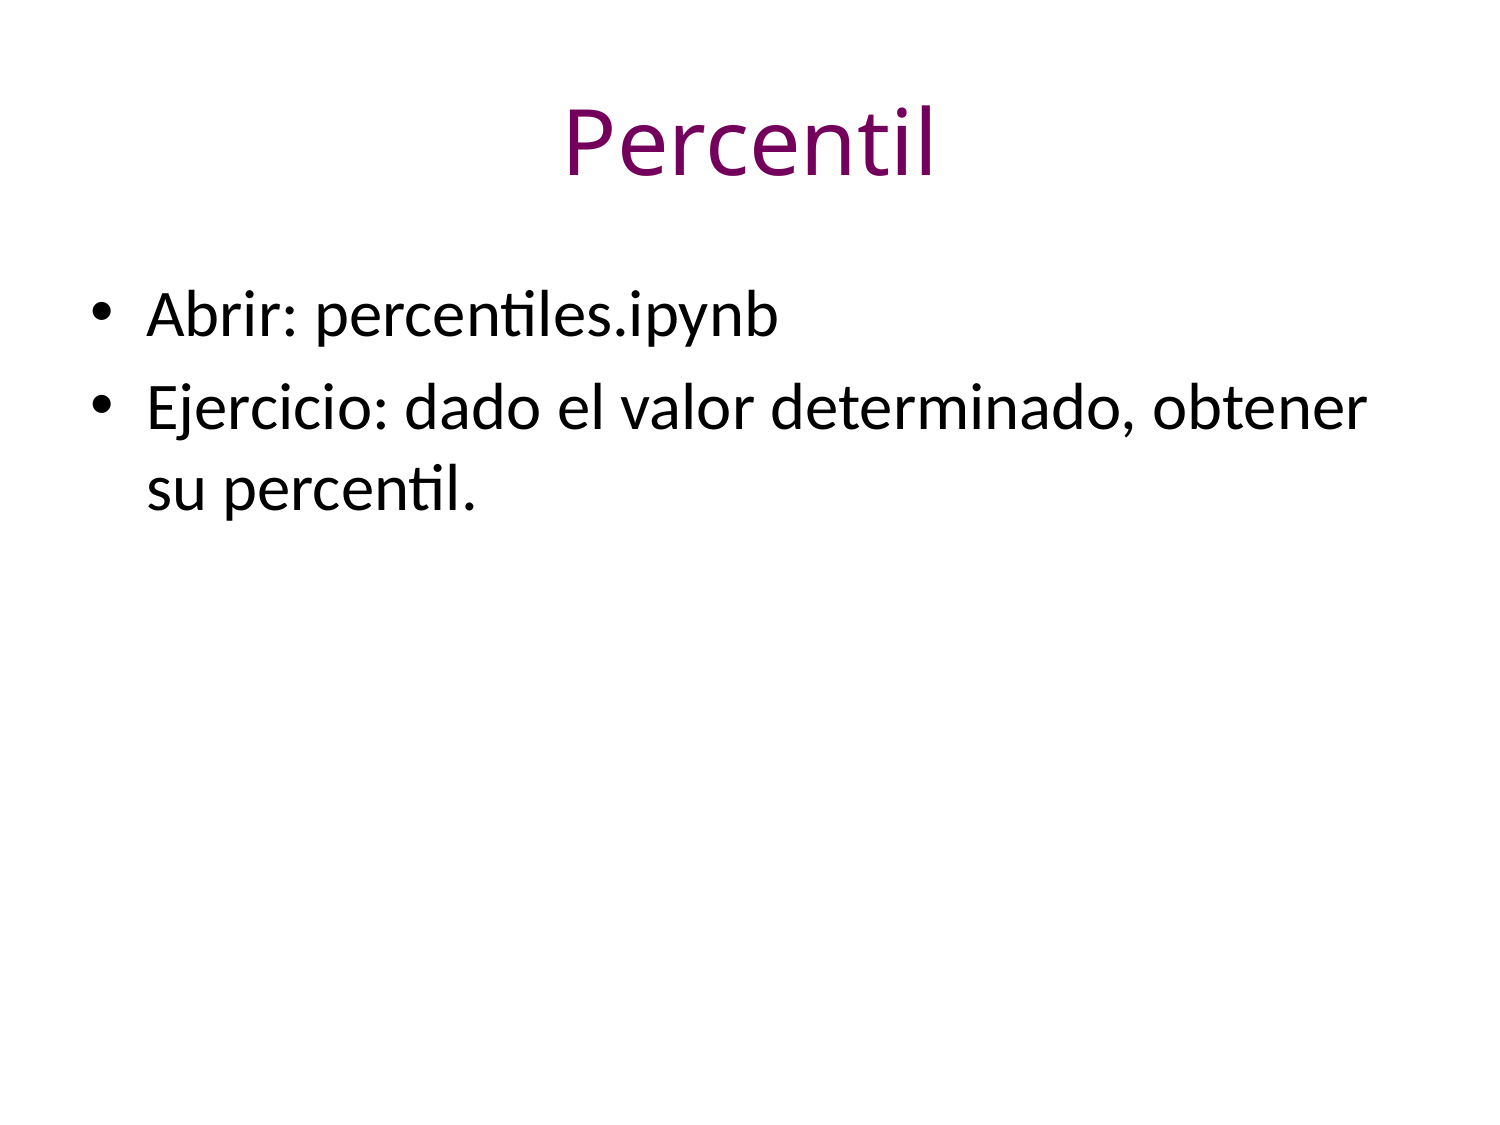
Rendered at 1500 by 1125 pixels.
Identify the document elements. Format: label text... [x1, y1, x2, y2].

title Percentil [75, 45, 1425, 233]
list Abrir: percentiles.ipynb Ejercicio: dado el valor determinado, obtener su percentil. [75, 262, 1425, 1005]
